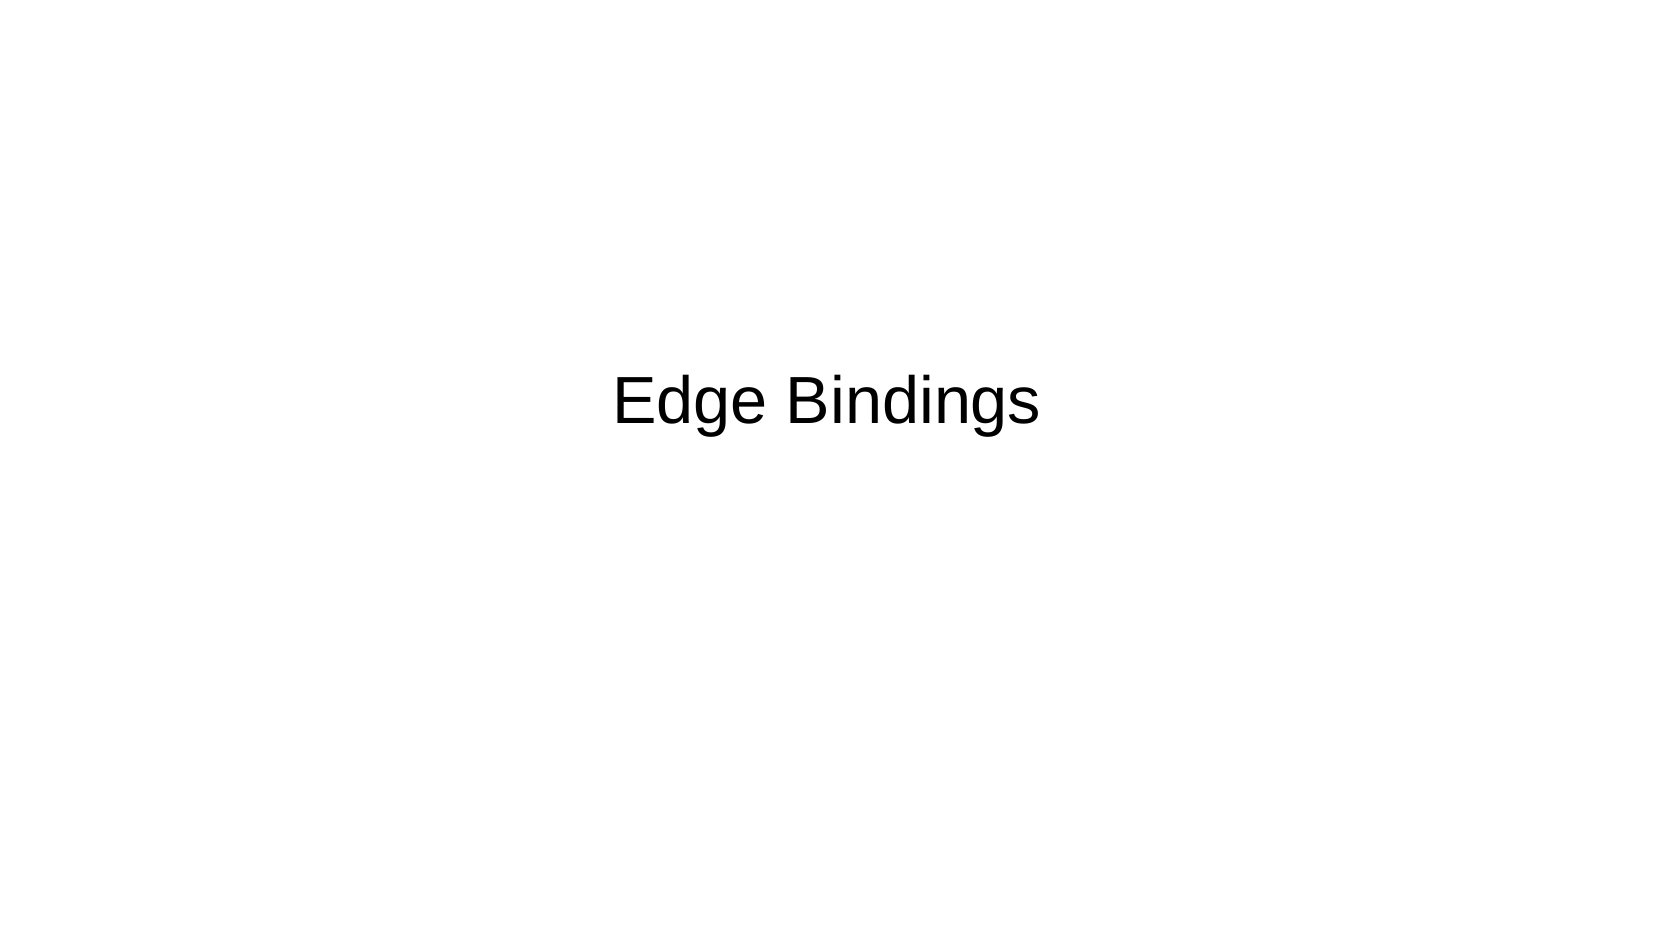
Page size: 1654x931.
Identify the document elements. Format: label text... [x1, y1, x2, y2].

text_box Edge Bindings [82, 37, 1571, 757]
